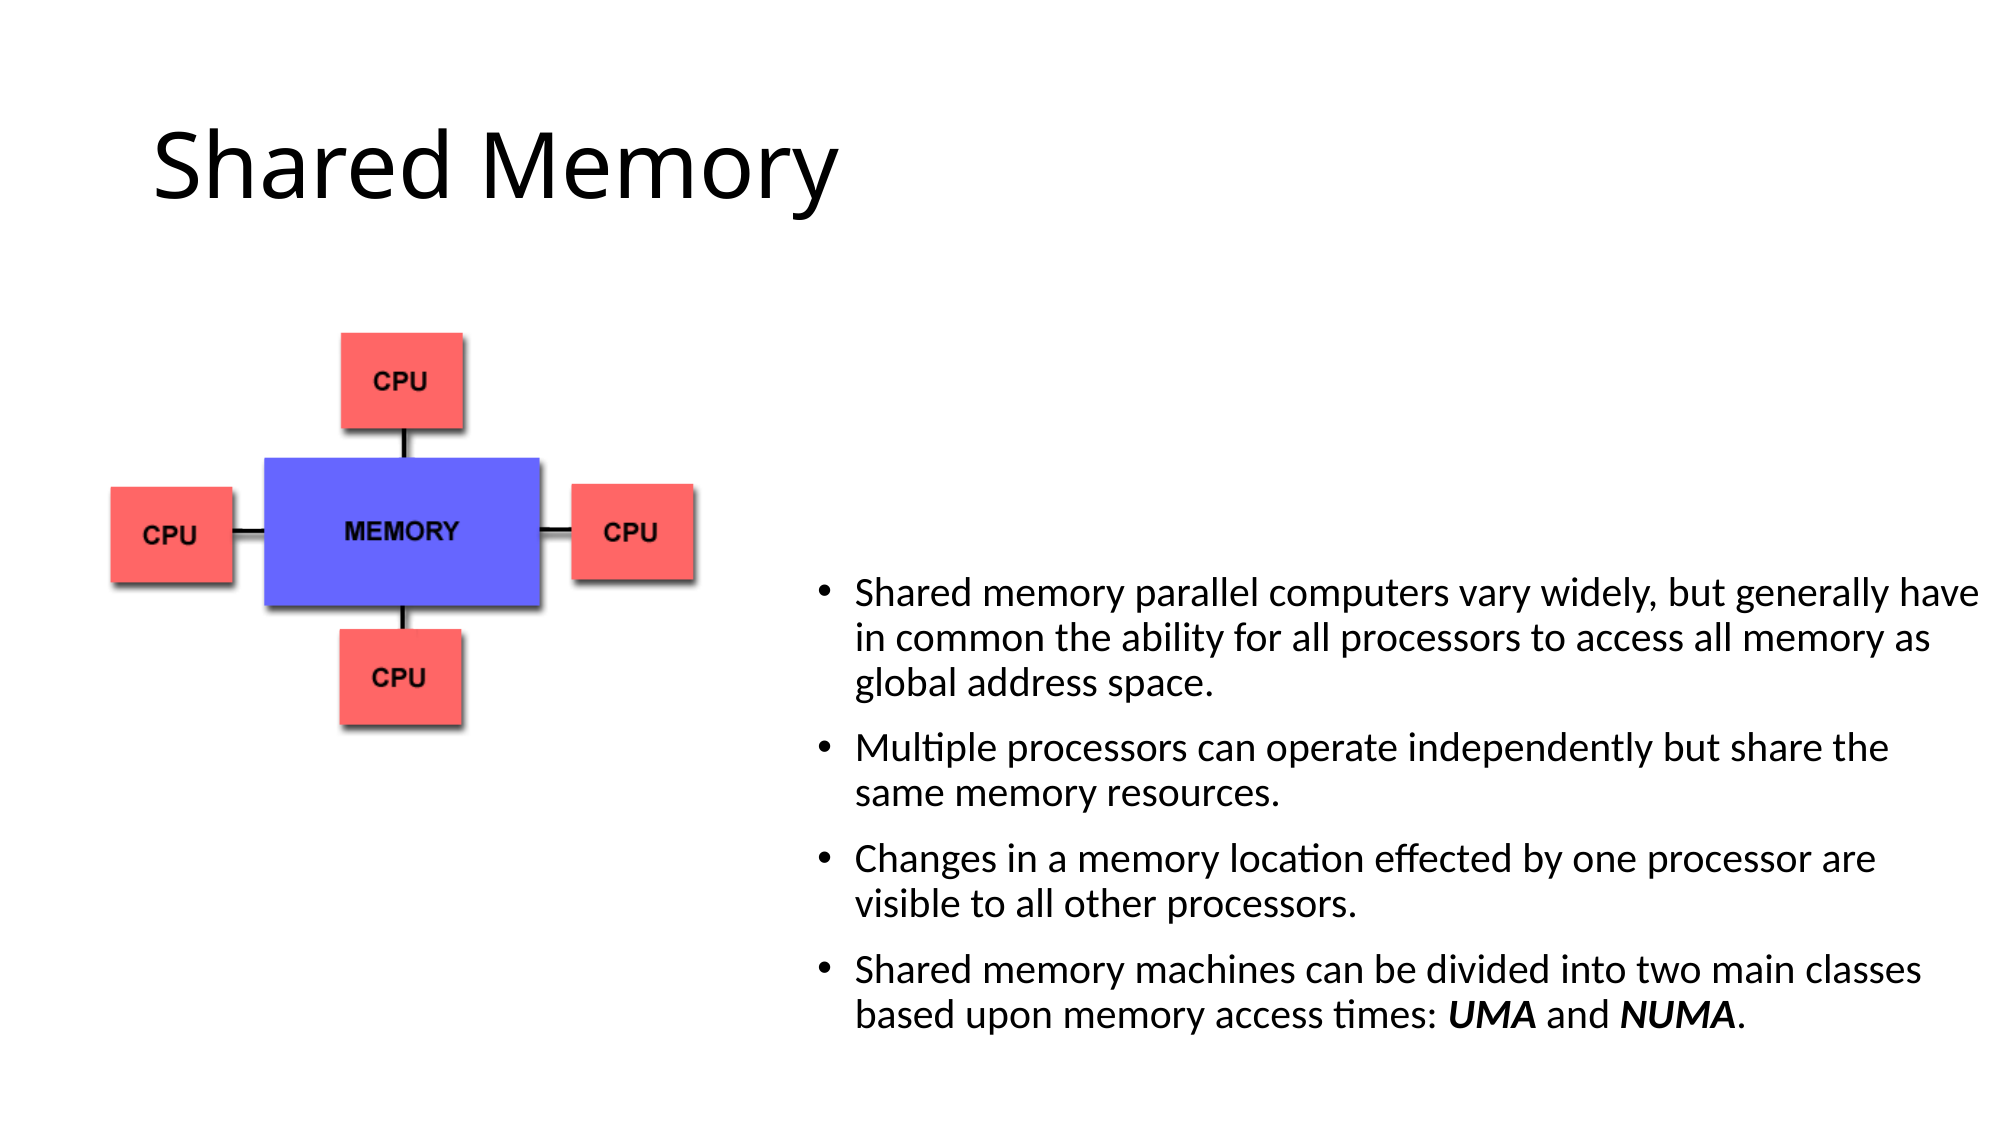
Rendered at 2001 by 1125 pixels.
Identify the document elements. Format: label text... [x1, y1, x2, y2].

picture [105, 324, 705, 738]
list Shared memory parallel computers vary widely, but generally have in common the ability for all processors to access all memory as global address space. Multiple processors can operate independently but share the same memory resources. Changes in a memory location effected by one processor are visible to all other processors. Shared memory machines can be divided into two main classes based upon memory access times: UMA and NUMA. [802, 562, 2000, 1094]
title Shared Memory [137, 59, 1863, 278]
